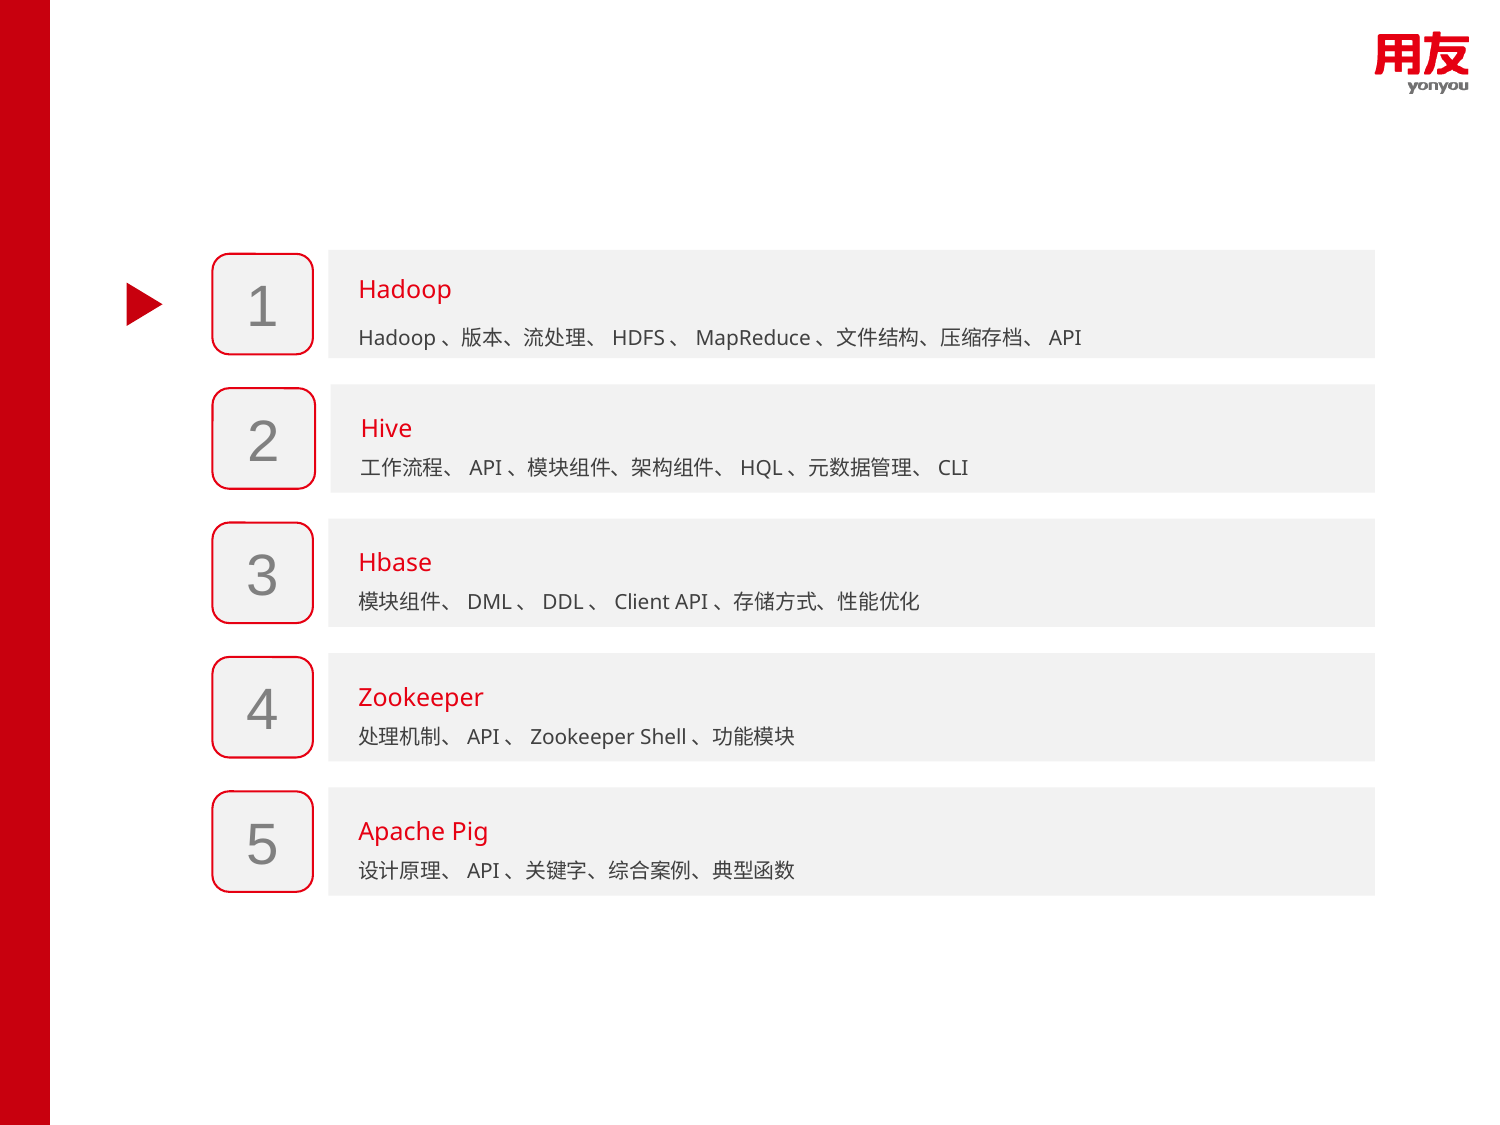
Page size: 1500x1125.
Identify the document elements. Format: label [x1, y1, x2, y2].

text_box [212, 518, 1376, 628]
text_box [212, 384, 1376, 493]
picture [1374, 31, 1469, 94]
text_box [212, 652, 1376, 762]
text_box [0, 0, 52, 1125]
text_box [212, 787, 1376, 896]
text_box [212, 249, 1376, 359]
text_box [124, 280, 165, 328]
